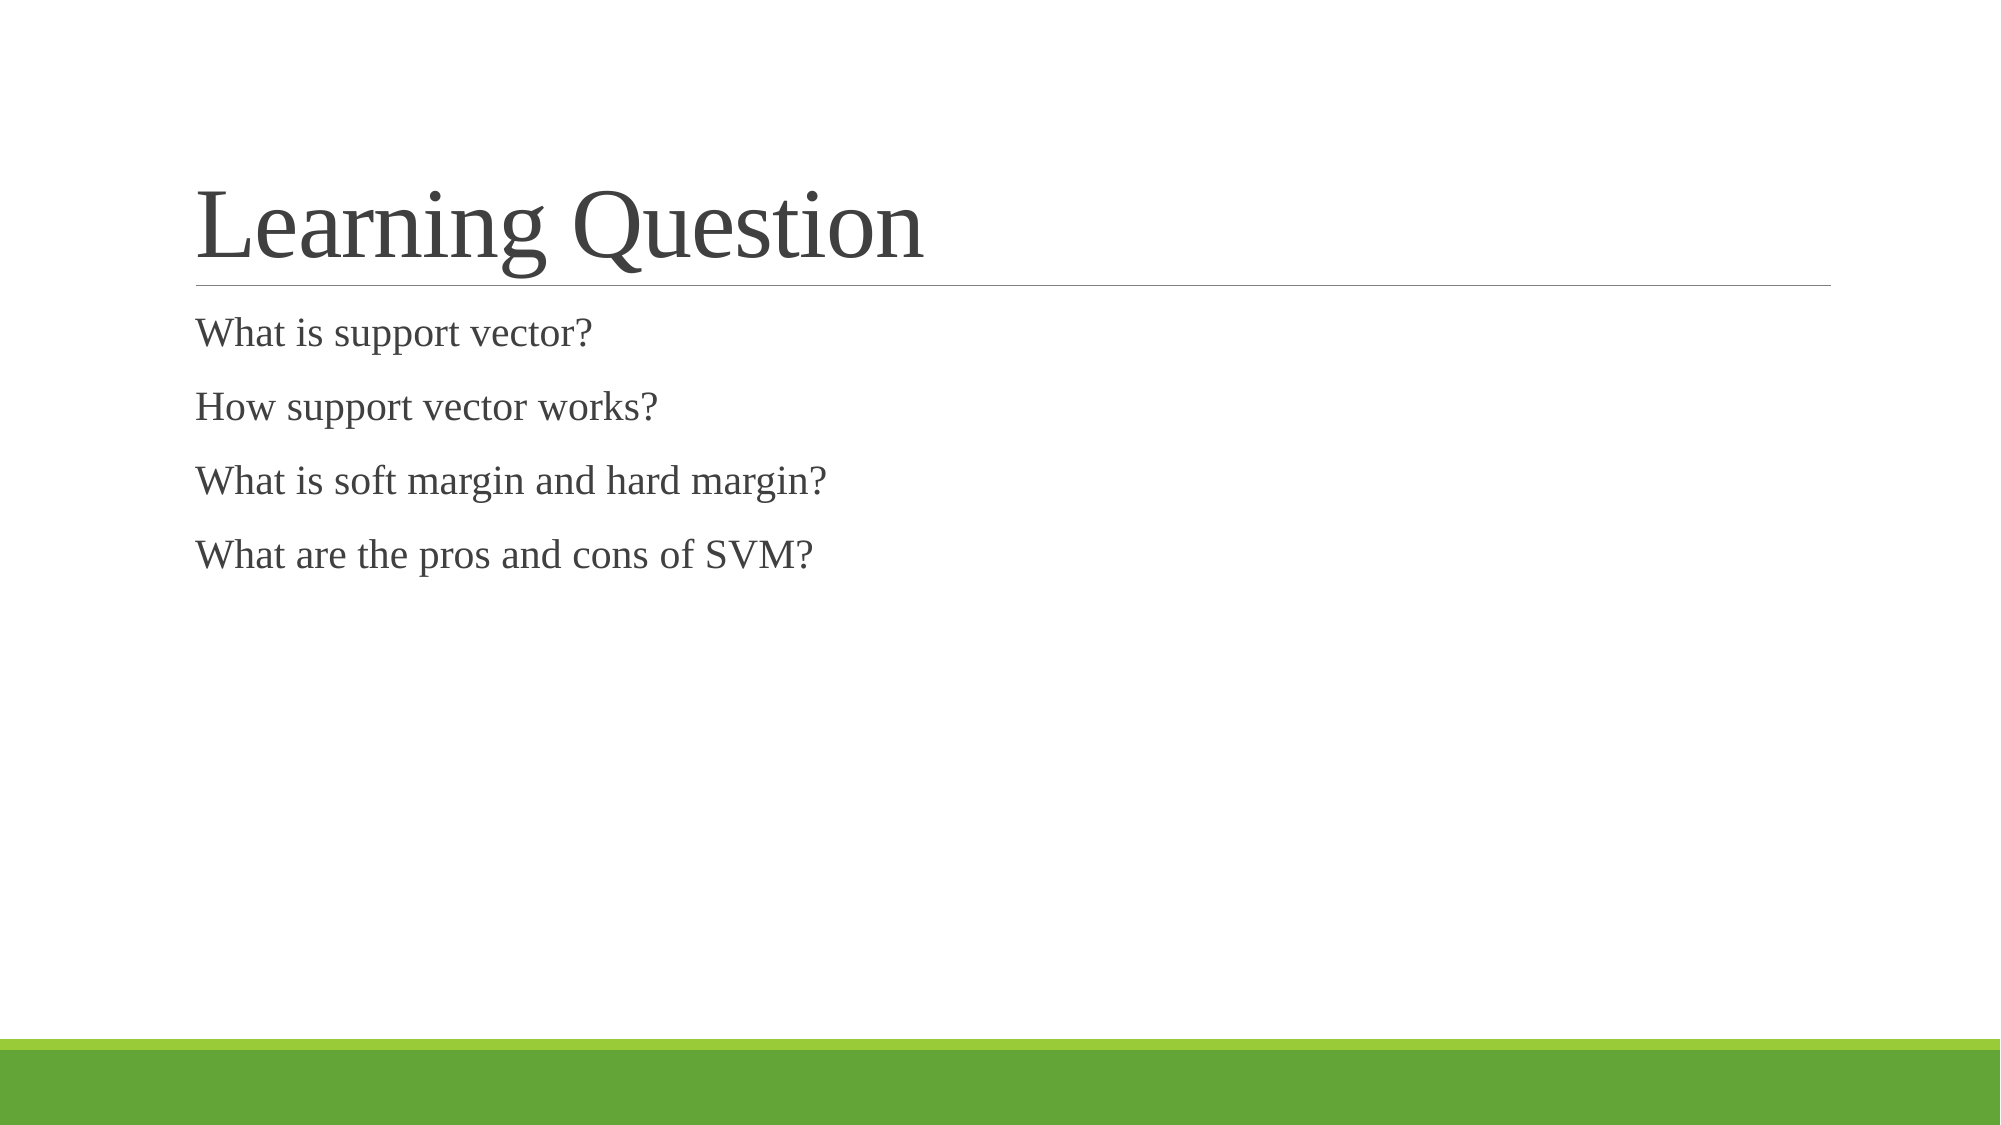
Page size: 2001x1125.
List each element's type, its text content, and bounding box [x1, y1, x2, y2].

title Learning Question [180, 47, 1830, 285]
list What is support vector? How support vector works? What is soft margin and hard margin? What are the pros and cons of SVM? [180, 302, 1830, 963]
